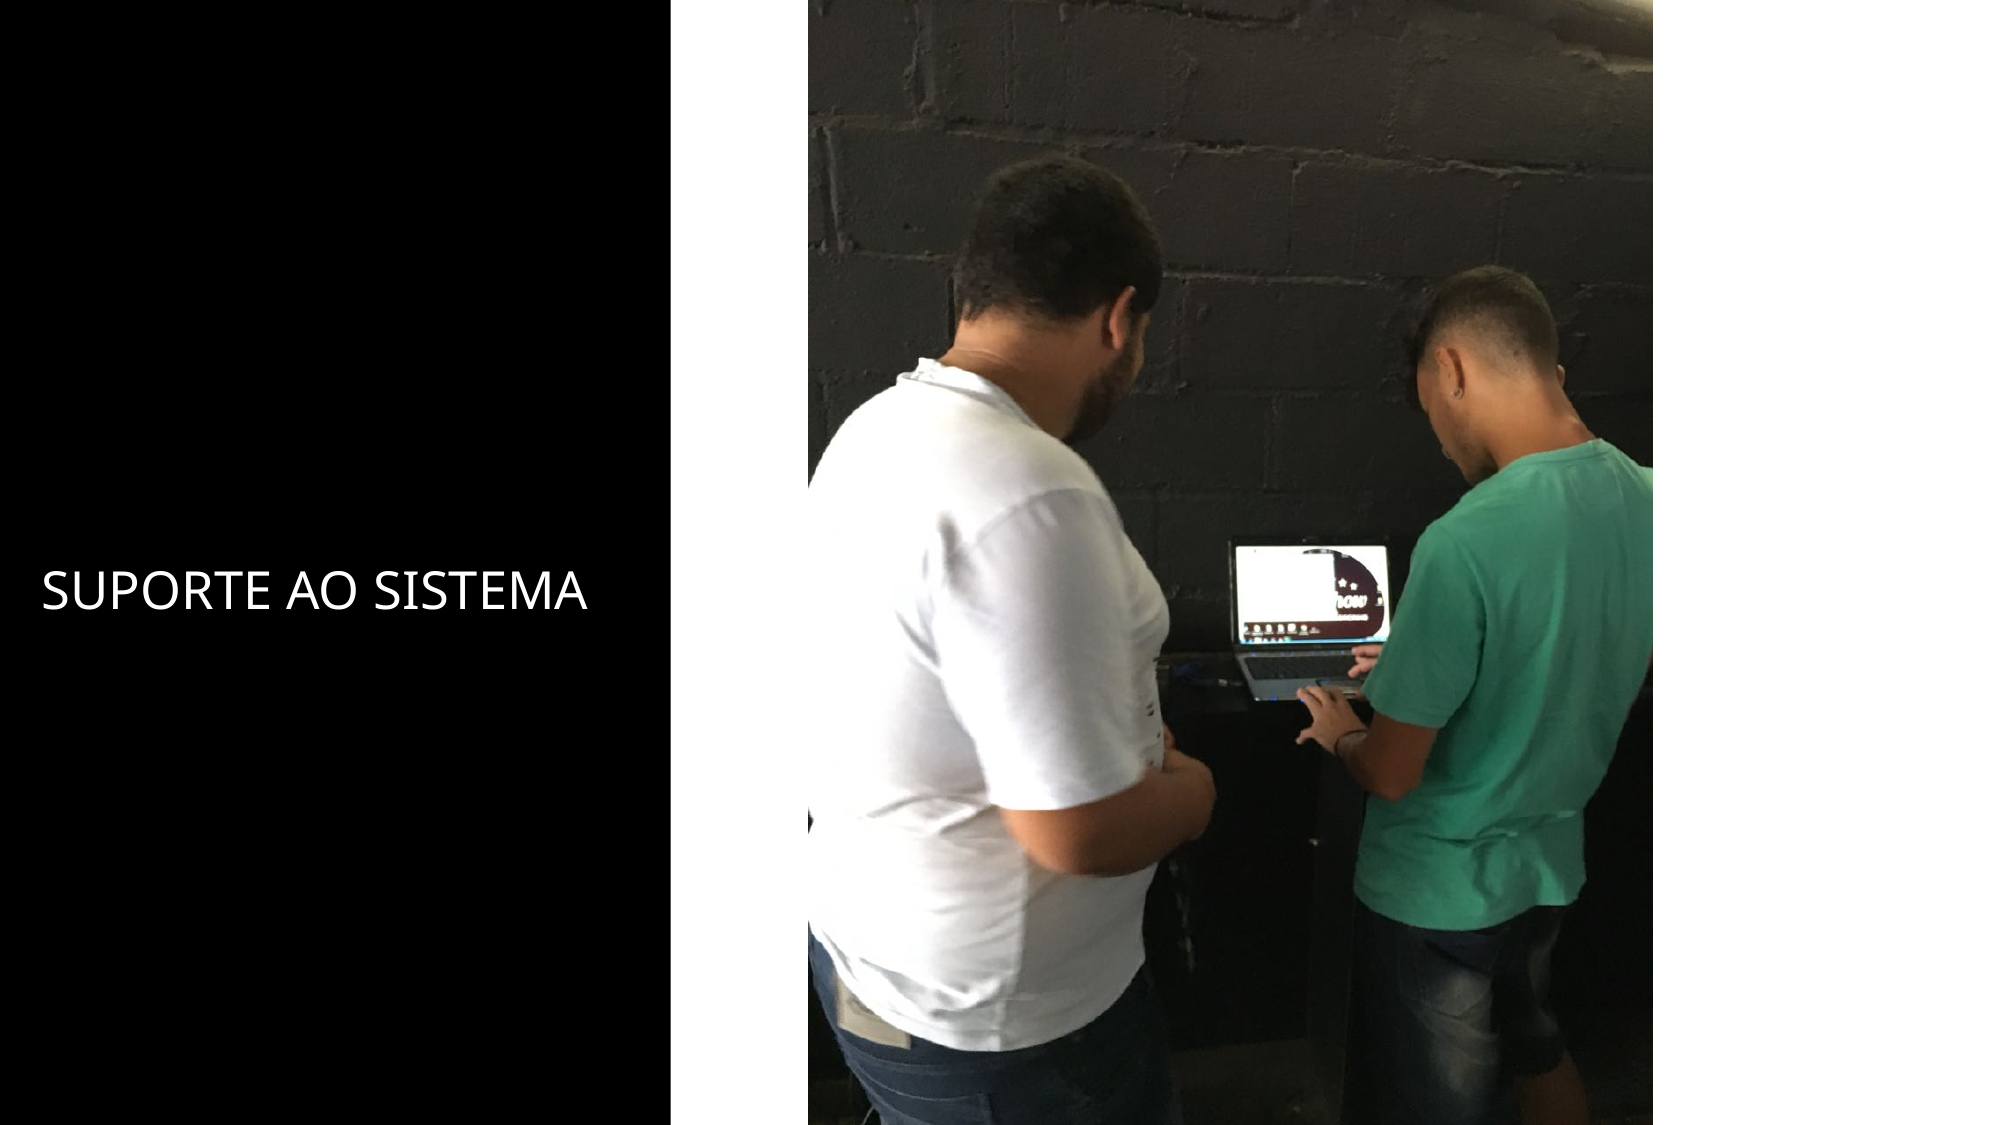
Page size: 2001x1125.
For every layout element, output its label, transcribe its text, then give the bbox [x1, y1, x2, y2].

text_box SUPORTE AO SISTEMA [26, 497, 644, 628]
picture [808, 0, 1654, 1125]
text_box [0, 0, 672, 1125]
